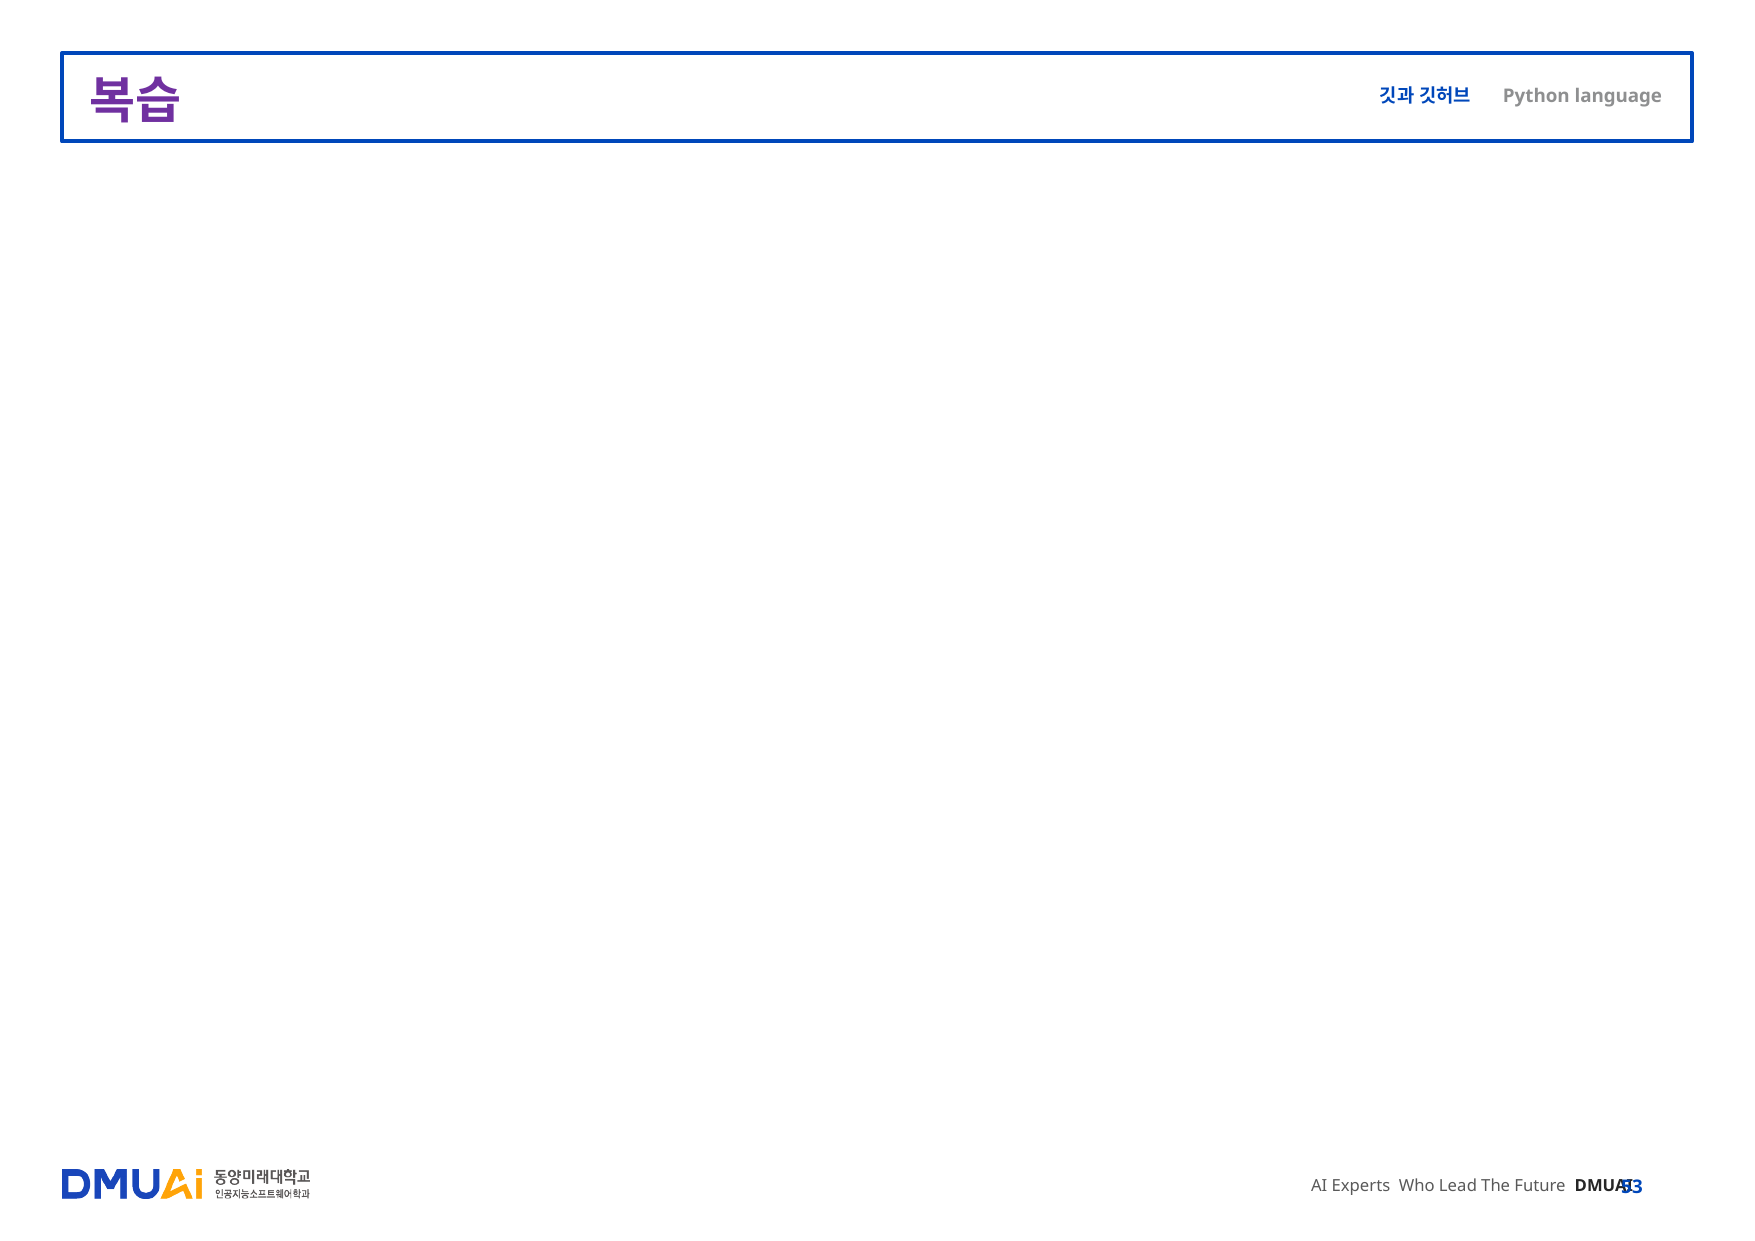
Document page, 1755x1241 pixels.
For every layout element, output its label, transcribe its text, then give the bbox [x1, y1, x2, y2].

title 복습 [72, 69, 1055, 128]
picture [62, 1169, 310, 1199]
